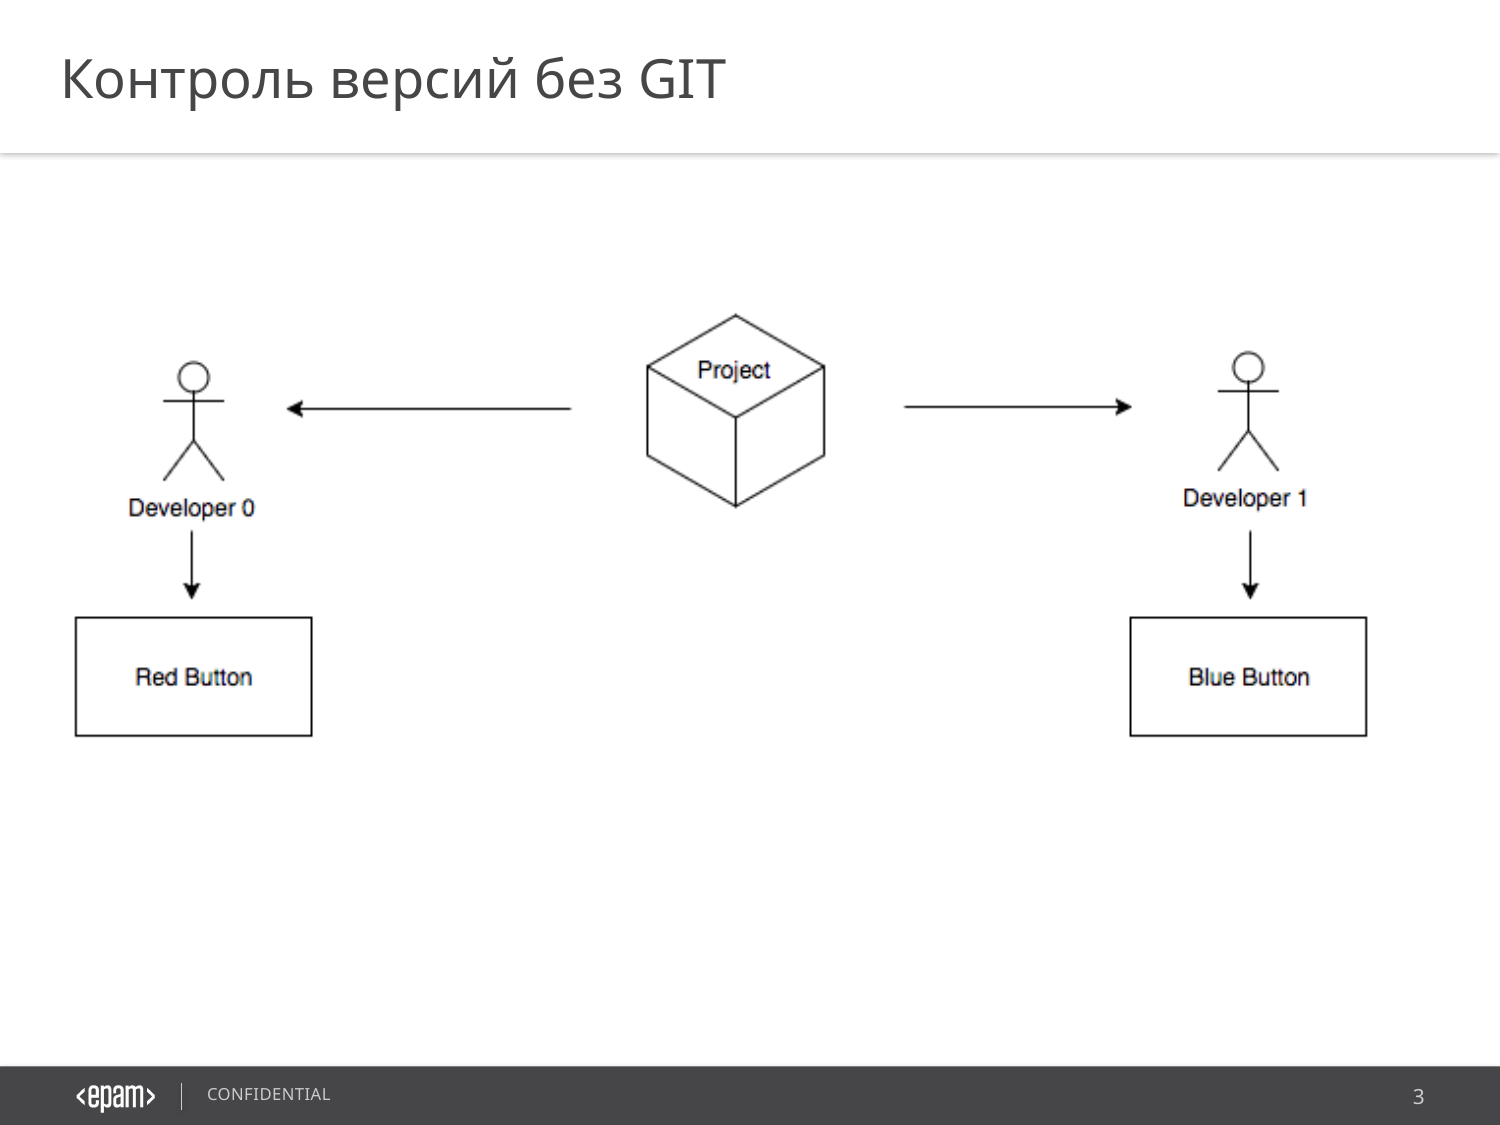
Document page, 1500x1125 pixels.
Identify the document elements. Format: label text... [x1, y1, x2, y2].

list Контроль версий без GIT [0, 0, 1500, 153]
picture [76, 1085, 155, 1113]
picture [42, 306, 1458, 753]
